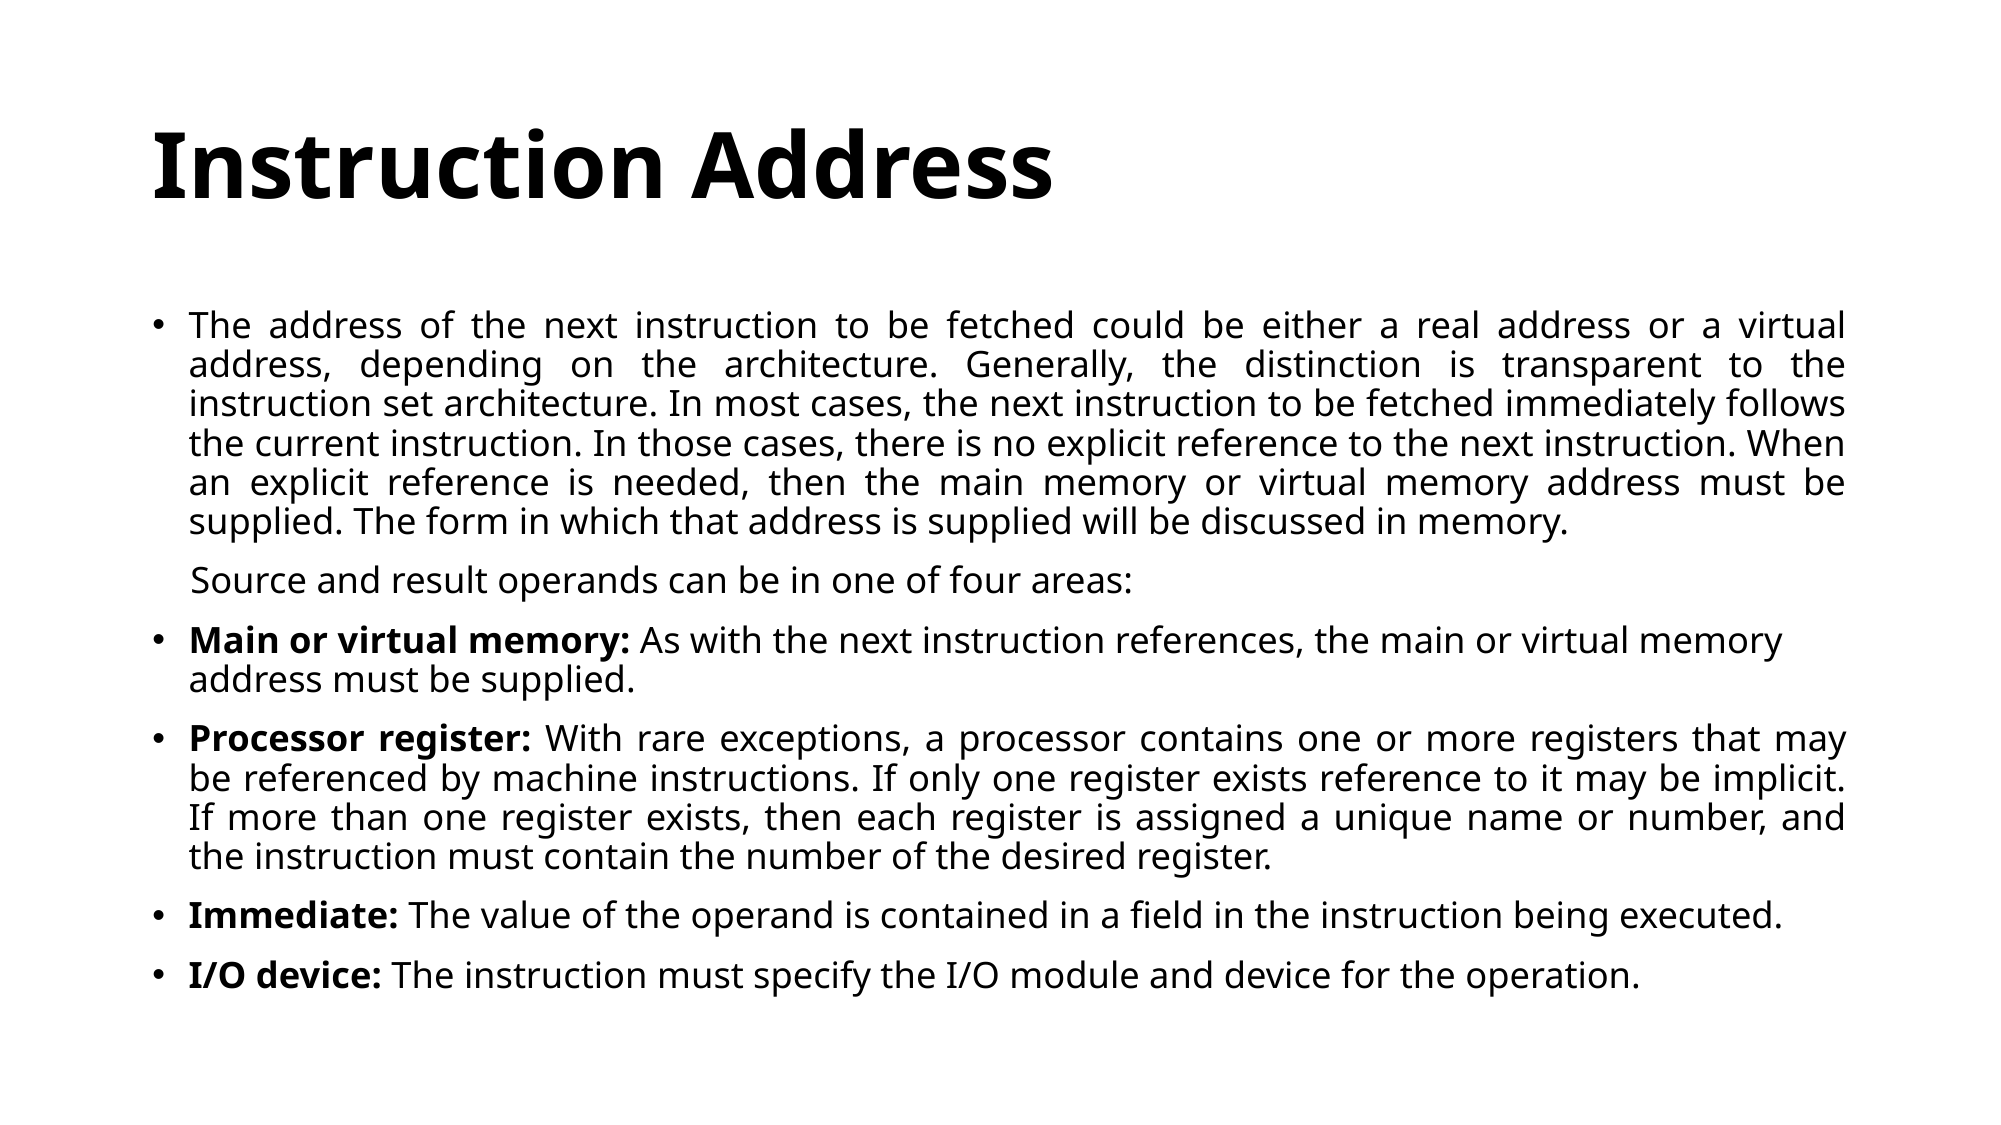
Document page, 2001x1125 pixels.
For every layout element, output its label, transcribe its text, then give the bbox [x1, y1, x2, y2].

list The address of the next instruction to be fetched could be either a real address or a virtual address, depending on the architecture. Generally, the distinction is transparent to the instruction set architecture. In most cases, the next instruction to be fetched immediately follows the current instruction. In those cases, there is no explicit reference to the next instruction. When an explicit reference is needed, then the main memory or virtual memory address must be supplied. The form in which that address is supplied will be discussed in memory. Source and result operands can be in one of four areas: Main or virtual memory: As with the next instruction references, the main or virtual memory address must be supplied. Processor register: With rare exceptions, a processor contains one or more registers that may be referenced by machine instructions. If only one register exists reference to it may be implicit. If more than one register exists, then each register is assigned a unique name or number, and the instruction must contain the number of the desired register. Immediate: The value of the operand is contained in a field in the instruction being executed. I/O device: The instruction must specify the I/O module and device for the operation. [137, 299, 1863, 1014]
title Instruction Address [137, 59, 1863, 278]
